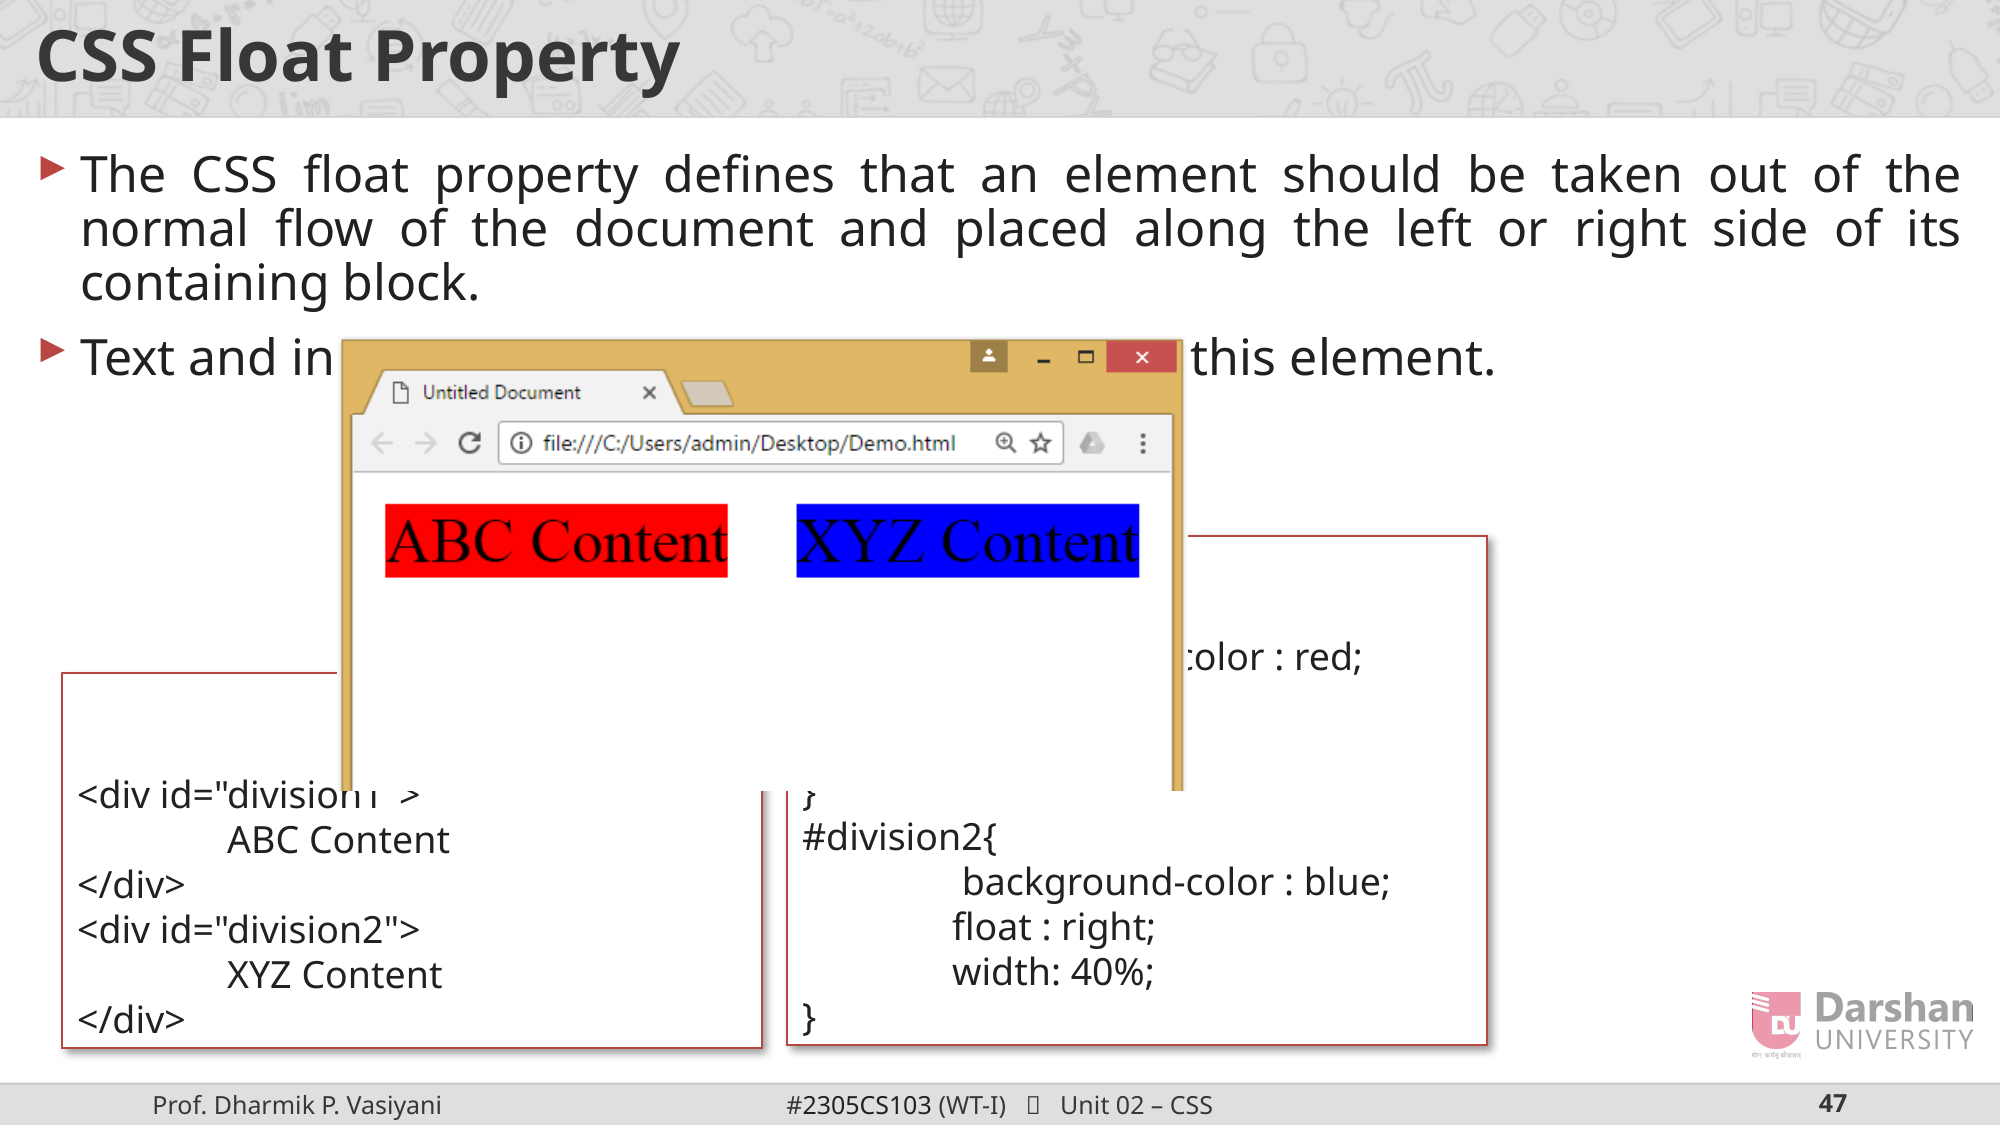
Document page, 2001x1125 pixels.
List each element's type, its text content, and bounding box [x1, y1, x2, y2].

title CSS Float Property [0, 0, 2000, 117]
list The CSS float property defines that an element should be taken out of the normal flow of the document and placed along the left or right side of its containing block. Text and inline elements will then wrap around this element. [21, 141, 1979, 1059]
text_box CSS #division1{ background-color : red; float : left; width: 40%; } #division2{ background-color : blue; float : right; width: 40%; } [786, 535, 1488, 1046]
text_box HTML <div id="division1"> ABC Content </div> <div id="division2"> XYZ Content </div> [61, 672, 763, 1049]
picture [337, 335, 1188, 791]
